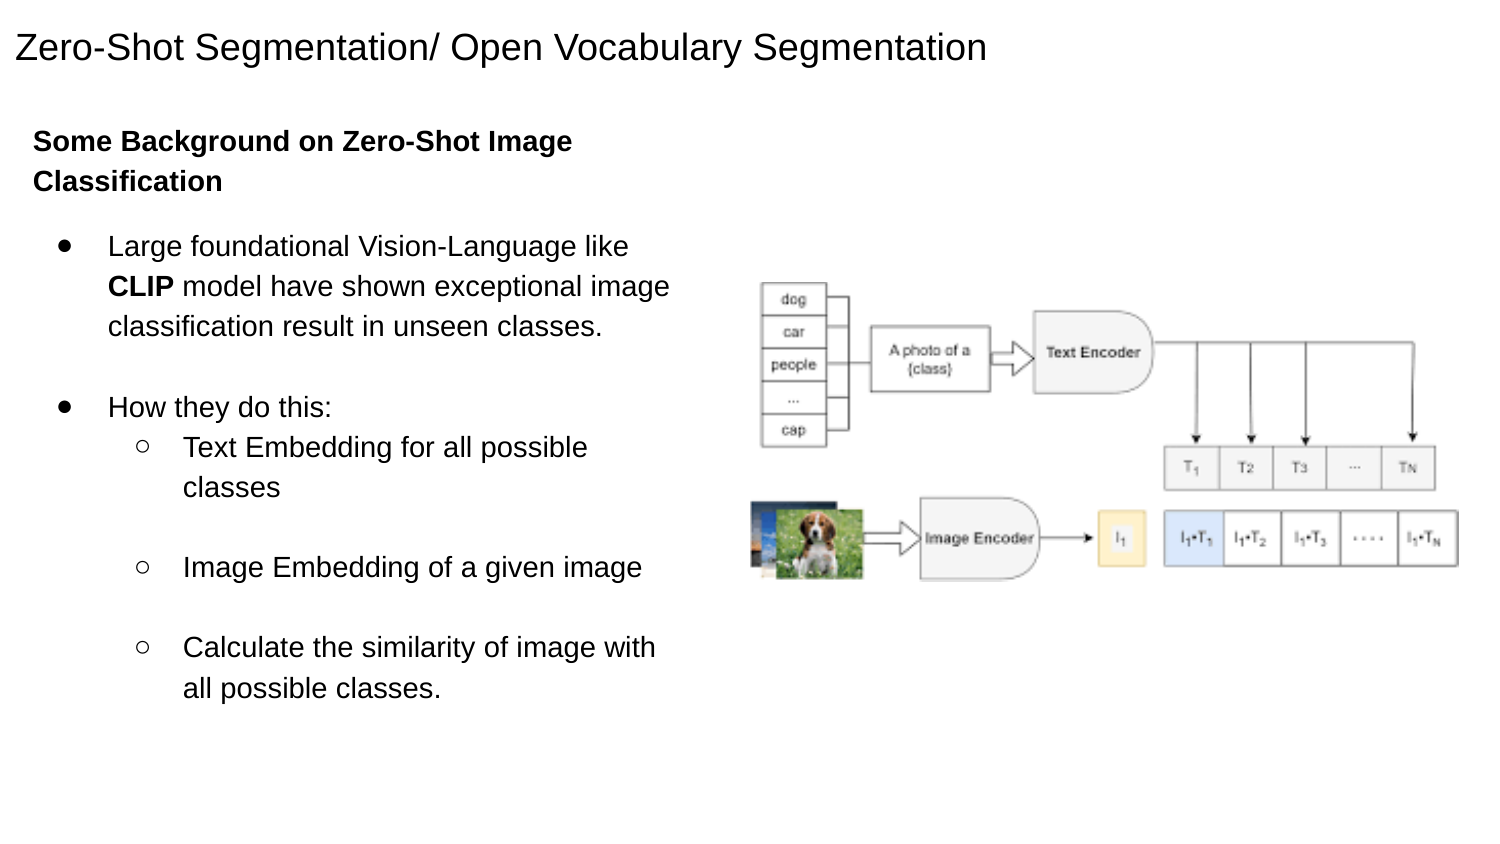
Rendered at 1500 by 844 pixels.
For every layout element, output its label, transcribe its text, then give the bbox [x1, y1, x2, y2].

title Zero-Shot Segmentation/ Open Vocabulary Segmentation [0, 7, 1398, 88]
text_box Some Background on Zero-Shot Image Classification Large foundational Vision-Language like CLIP model have shown exceptional image classification result in unseen classes. How they do this: Text Embedding for all possible classes Image Embedding of a given image Calculate the similarity of image with all possible classes. [17, 101, 689, 798]
picture [749, 282, 1460, 582]
